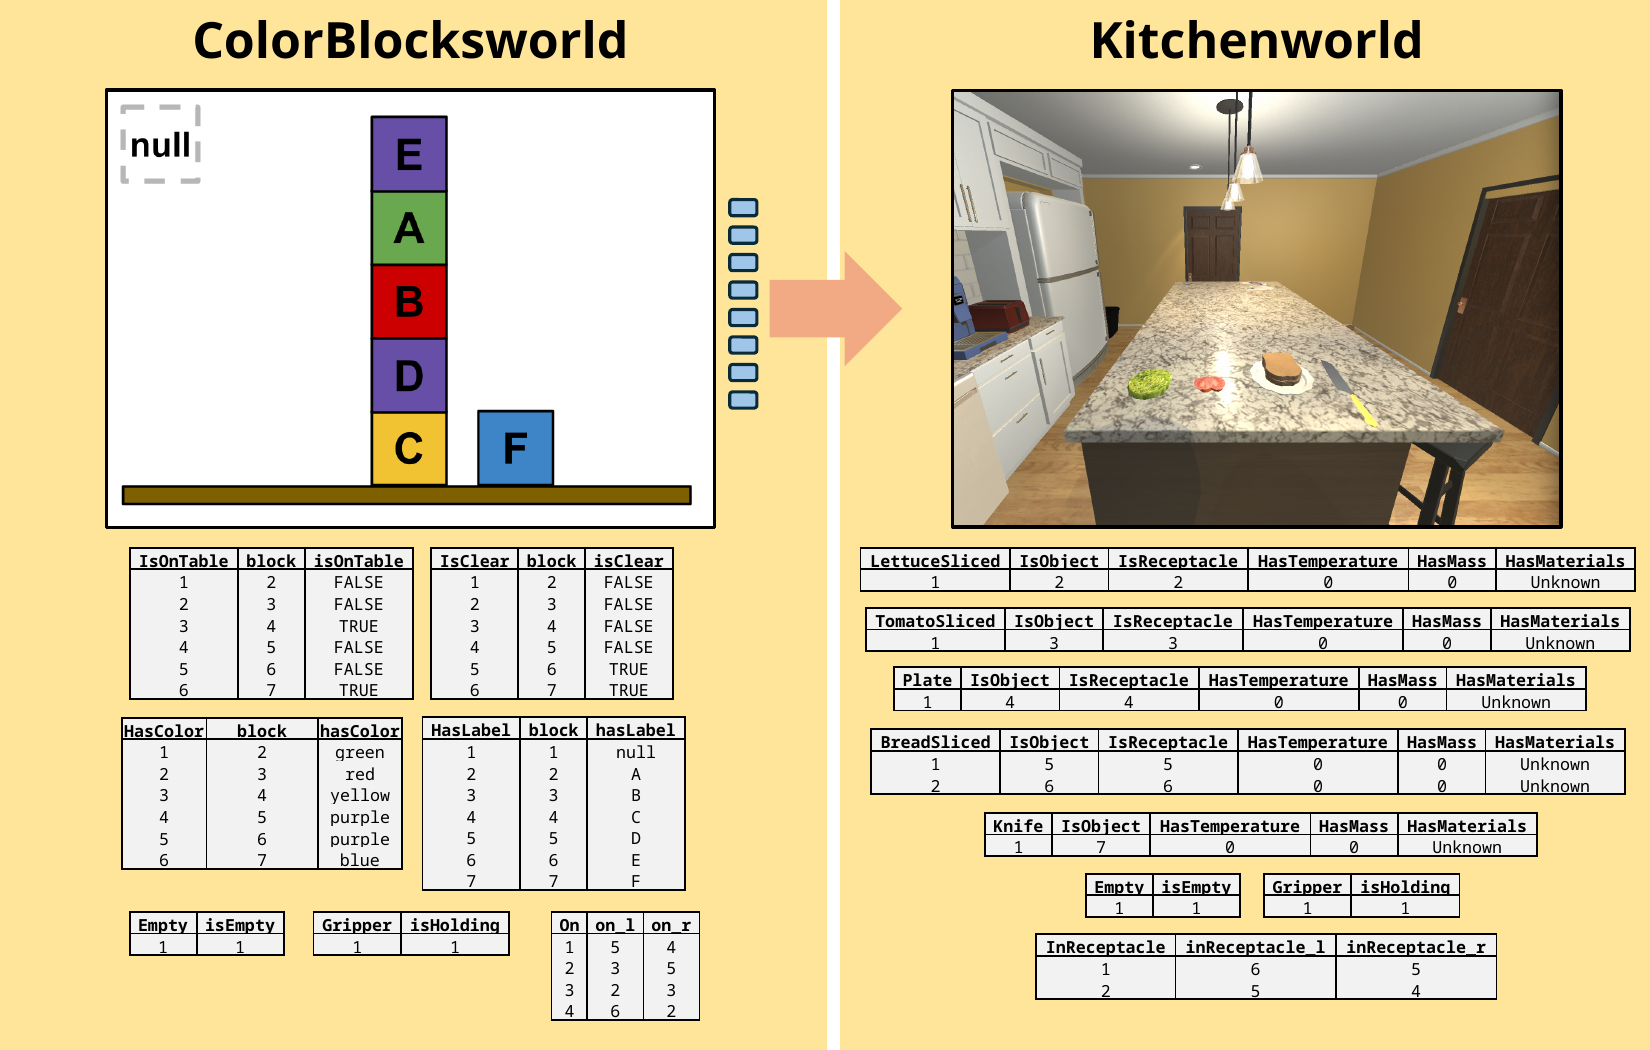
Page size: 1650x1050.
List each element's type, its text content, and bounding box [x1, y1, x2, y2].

table_header hasColor [319, 719, 401, 738]
text_box [728, 225, 759, 245]
table_cell 6 [1099, 772, 1237, 793]
table_header Empty [1087, 875, 1152, 894]
text_box [728, 280, 759, 300]
table_cell 6 [423, 847, 519, 868]
table_header block [519, 549, 584, 568]
table_cell 7 [423, 868, 519, 889]
table_cell FALSE [586, 612, 672, 634]
table_cell null [588, 740, 684, 760]
table_cell 0 [1399, 772, 1485, 793]
text_box [728, 362, 759, 383]
table_header HasMass [1311, 814, 1397, 834]
table_cell 2 [207, 740, 317, 761]
table_cell 0 [1244, 630, 1402, 650]
table_cell 3 [1104, 630, 1242, 650]
table_cell 0 [1151, 835, 1310, 855]
table_cell FALSE [306, 591, 412, 612]
table_header IsObject [1006, 609, 1102, 629]
table_cell Unknown [1492, 630, 1629, 650]
table_cell 6 [207, 826, 317, 847]
table_header LettuceSliced [861, 549, 1009, 568]
table_cell 5 [588, 934, 643, 955]
table_cell 0 [1409, 570, 1495, 590]
table_header IsObject [1011, 549, 1108, 568]
table_header IsOnTable [131, 549, 237, 568]
text_box [728, 197, 759, 218]
table_cell 2 [1011, 570, 1108, 590]
table_cell Unknown [1399, 835, 1536, 855]
table_cell 1 [521, 740, 586, 760]
table_cell 1 [861, 570, 1009, 590]
table_cell 1 [432, 570, 517, 591]
table_cell TRUE [586, 656, 672, 677]
table_header Plate [895, 668, 960, 688]
table_cell 6 [131, 677, 237, 698]
table_cell 5 [519, 634, 584, 656]
table_cell 4 [207, 782, 317, 804]
table_header Gripper [1265, 875, 1350, 894]
table_header isOnTable [306, 549, 412, 568]
table_cell 1 [1037, 957, 1175, 977]
table_cell A [588, 760, 684, 782]
table_cell 1 [131, 570, 237, 591]
table_cell 2 [131, 591, 237, 612]
table_cell 3 [131, 612, 237, 634]
table_cell 5 [123, 826, 206, 847]
table_header HasTemperature [1249, 549, 1408, 568]
table_cell B [588, 782, 684, 804]
table_cell 6 [432, 677, 517, 698]
table_header IsObject [962, 668, 1059, 688]
table_header BreadSliced [872, 730, 999, 750]
table_header isEmpty [1154, 875, 1239, 894]
table_header HasMass [1360, 668, 1446, 688]
table_header block [207, 719, 317, 738]
table_header on_r [644, 913, 699, 933]
table_cell 4 [552, 998, 586, 1019]
table_header HasTemperature [1200, 668, 1358, 688]
text_box Kitchenworld [1074, 1, 1439, 77]
picture [107, 90, 714, 527]
table_header HasMaterials [1486, 730, 1624, 750]
table_cell 7 [207, 847, 317, 868]
table_cell 1 [314, 934, 400, 954]
table_cell 5 [521, 825, 586, 847]
table_cell 5 [423, 825, 519, 847]
table_header block [239, 549, 304, 568]
text_box [728, 335, 759, 355]
table_cell 5 [1337, 957, 1496, 977]
table_header HasTemperature [1244, 609, 1402, 629]
table_cell 6 [521, 847, 586, 868]
table_cell 4 [123, 804, 206, 826]
table_cell 4 [521, 804, 586, 825]
table_header isHolding [1352, 875, 1459, 894]
table_header HasMass [1409, 549, 1495, 568]
table_cell 1 [131, 934, 196, 954]
table_cell 7 [521, 868, 586, 889]
table_header HasColor [123, 719, 206, 738]
table_cell 5 [131, 656, 237, 677]
table_cell FALSE [306, 634, 412, 656]
table_cell 7 [1053, 835, 1149, 855]
table_header HasMass [1404, 609, 1490, 629]
table_cell D [588, 825, 684, 847]
table_cell 1 [1265, 896, 1350, 916]
table_cell yellow [319, 782, 401, 804]
table_cell Unknown [1497, 570, 1634, 590]
table_cell 0 [1239, 752, 1397, 772]
table_cell 5 [432, 656, 517, 677]
table_cell 0 [1200, 690, 1358, 710]
table_cell 5 [239, 634, 304, 656]
table_cell 1 [402, 934, 508, 954]
table_cell 1 [1352, 896, 1459, 916]
table_cell 4 [644, 934, 699, 955]
table_cell 5 [1001, 752, 1098, 772]
table_header isClear [586, 549, 672, 568]
table_cell E [588, 847, 684, 868]
table_cell 3 [588, 955, 643, 977]
table_header IsReceptacle [1109, 549, 1247, 568]
table_cell 0 [1360, 690, 1446, 710]
table_cell 5 [1176, 977, 1335, 998]
table_header on_l [588, 913, 643, 933]
table_cell 1 [986, 835, 1051, 855]
table_cell 2 [644, 998, 699, 1019]
table_cell 7 [239, 677, 304, 698]
table_cell 6 [123, 847, 206, 868]
table_cell 4 [519, 612, 584, 634]
table_cell 4 [432, 634, 517, 656]
table_cell 6 [1176, 957, 1335, 977]
table_cell 0 [1249, 570, 1408, 590]
table_header isEmpty [198, 913, 283, 933]
table_cell 2 [872, 772, 999, 793]
table_cell 3 [239, 591, 304, 612]
table_header IsClear [432, 549, 517, 568]
table_header HasMaterials [1399, 814, 1536, 834]
table_header TomatoSliced [867, 609, 1004, 629]
table_header IsObject [1001, 730, 1098, 750]
table_header Empty [131, 913, 196, 933]
text_box ColorBlocksworld [177, 1, 644, 77]
table_cell blue [319, 847, 401, 868]
table_cell 2 [519, 570, 584, 591]
table_cell 2 [239, 570, 304, 591]
table_cell 3 [432, 612, 517, 634]
table_cell 7 [519, 677, 584, 698]
table_cell 4 [239, 612, 304, 634]
table_header HasMass [1399, 730, 1485, 750]
table_cell TRUE [306, 612, 412, 634]
table_header HasTemperature [1151, 814, 1310, 834]
table_header block [521, 718, 586, 738]
table_cell 1 [872, 752, 999, 772]
table_header inReceptacle_l [1176, 935, 1335, 955]
table_cell purple [319, 826, 401, 847]
table_header IsObject [1053, 814, 1149, 834]
table_cell 3 [423, 782, 519, 804]
text_box [728, 307, 759, 328]
text_box [728, 252, 759, 273]
table_cell 5 [1099, 752, 1237, 772]
table_cell 3 [207, 761, 317, 782]
table_cell Unknown [1447, 690, 1585, 710]
table_cell 0 [1404, 630, 1490, 650]
table_cell FALSE [586, 591, 672, 612]
table_cell 2 [1037, 977, 1175, 998]
table_header inReceptacle_r [1337, 935, 1496, 955]
table_header On [552, 913, 586, 933]
table_cell 3 [521, 782, 586, 804]
table_cell 4 [1060, 690, 1198, 710]
table_cell 3 [519, 591, 584, 612]
text_box [835, 247, 905, 370]
table_cell 0 [1239, 772, 1397, 793]
table_cell 2 [123, 761, 206, 782]
table_cell FALSE [306, 570, 412, 591]
table_cell red [319, 761, 401, 782]
table_cell 1 [1087, 896, 1152, 916]
table_cell 1 [552, 934, 586, 955]
table_cell 5 [207, 804, 317, 826]
table_cell Unknown [1486, 772, 1624, 793]
table_cell FALSE [586, 634, 672, 656]
table_cell purple [319, 804, 401, 826]
table_cell 4 [962, 690, 1059, 710]
text_box [728, 390, 759, 410]
table_header Gripper [314, 913, 400, 933]
table_cell 2 [432, 591, 517, 612]
table_cell 2 [552, 955, 586, 977]
table_cell C [588, 804, 684, 825]
table_cell 6 [588, 998, 643, 1019]
table_cell 1 [198, 934, 283, 954]
table_cell 1 [123, 740, 206, 761]
table_header hasLabel [588, 718, 684, 738]
table_cell FALSE [586, 570, 672, 591]
table_cell green [319, 740, 401, 761]
table_header HasLabel [423, 718, 519, 738]
table_header Knife [986, 814, 1051, 834]
table_cell 4 [423, 804, 519, 825]
picture [953, 91, 1560, 526]
text_box [768, 278, 833, 339]
table_cell 1 [1154, 896, 1239, 916]
table_cell 1 [867, 630, 1004, 650]
table_cell 4 [131, 634, 237, 656]
table_cell 2 [423, 760, 519, 782]
table_header HasTemperature [1239, 730, 1397, 750]
table_header HasMaterials [1447, 668, 1585, 688]
table_header isHolding [402, 913, 508, 933]
table_cell 2 [521, 760, 586, 782]
table_cell 2 [588, 977, 643, 998]
table_header IsReceptacle [1099, 730, 1237, 750]
table_header HasMaterials [1497, 549, 1634, 568]
table_cell 6 [519, 656, 584, 677]
table_cell TRUE [586, 677, 672, 698]
table_cell 5 [644, 955, 699, 977]
table_cell 6 [1001, 772, 1098, 793]
table_cell TRUE [306, 677, 412, 698]
table_header HasMaterials [1492, 609, 1629, 629]
table_cell 3 [644, 977, 699, 998]
table_cell 0 [1399, 752, 1485, 772]
table_cell 6 [239, 656, 304, 677]
table_header InReceptacle [1037, 935, 1175, 955]
table_cell Unknown [1486, 752, 1624, 772]
table_cell 3 [1006, 630, 1102, 650]
table_cell FALSE [306, 656, 412, 677]
table_header IsReceptacle [1060, 668, 1198, 688]
table_cell 1 [423, 740, 519, 760]
table_header IsReceptacle [1104, 609, 1242, 629]
table_cell 4 [1337, 977, 1496, 998]
table_cell 1 [895, 690, 960, 710]
table_cell 2 [1109, 570, 1247, 590]
table_cell 3 [552, 977, 586, 998]
table_cell F [588, 868, 684, 889]
table_cell 0 [1311, 835, 1397, 855]
table_cell 3 [123, 782, 206, 804]
